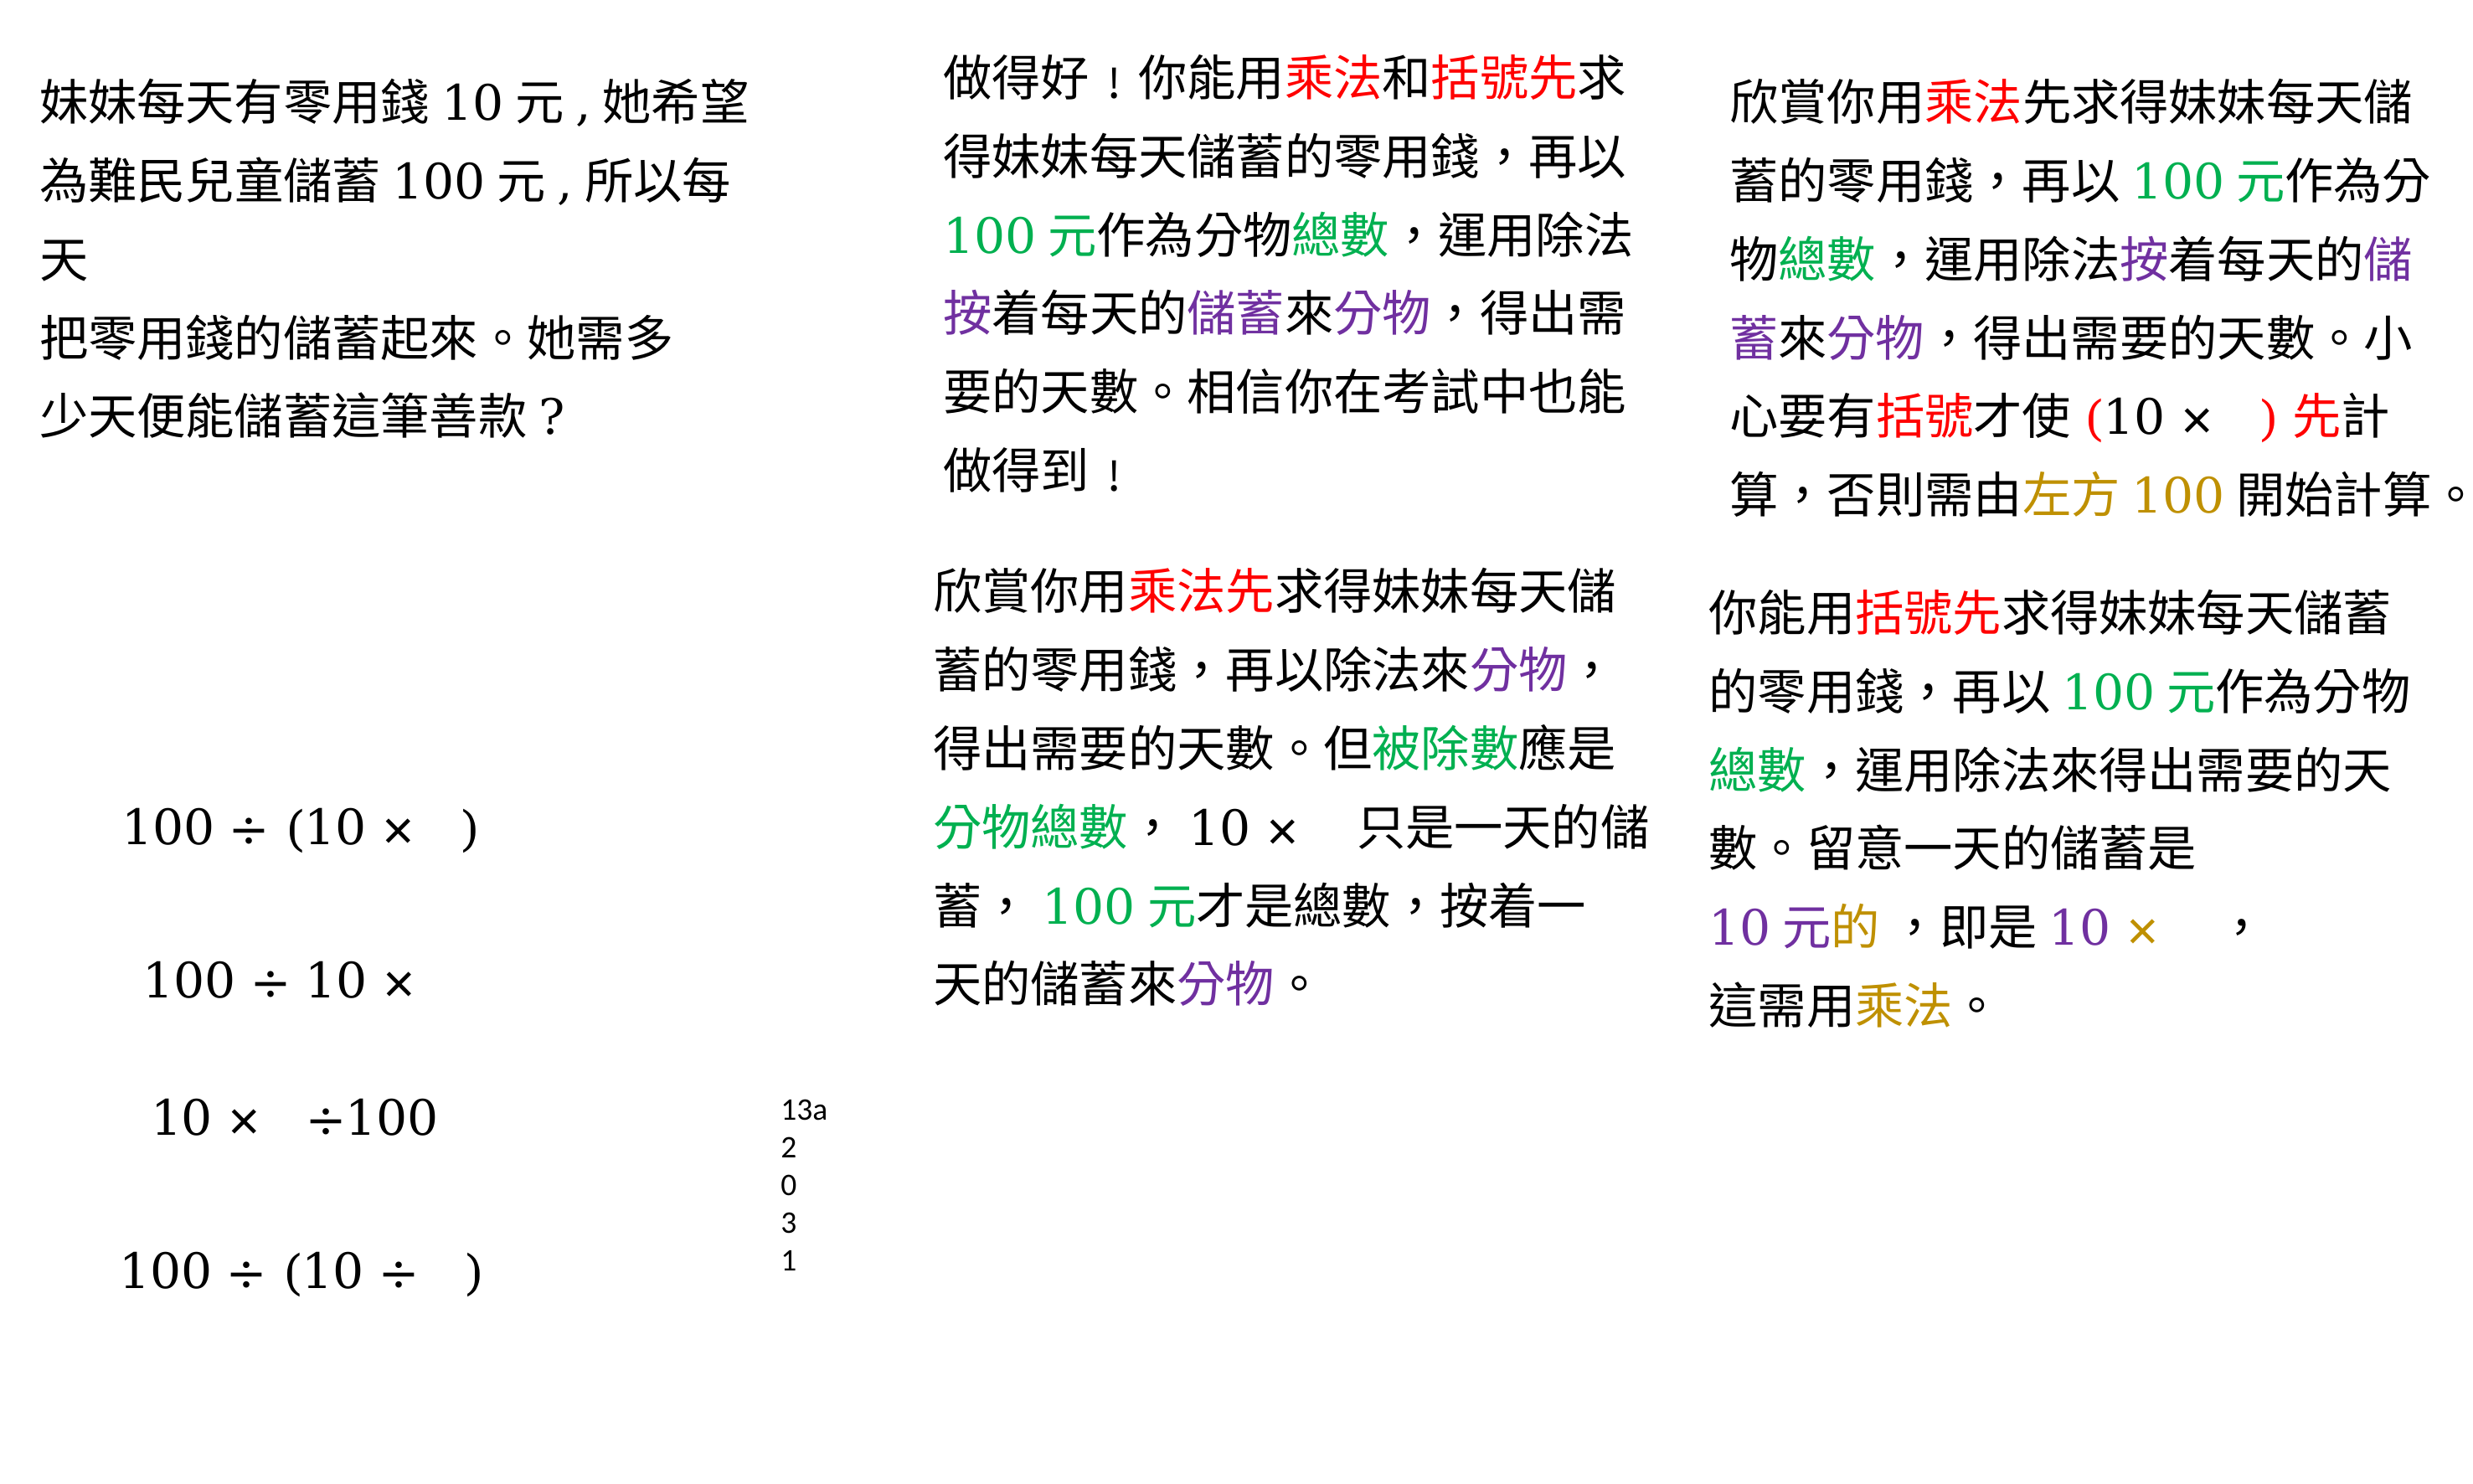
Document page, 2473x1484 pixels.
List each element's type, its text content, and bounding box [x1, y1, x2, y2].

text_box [885, 514, 1673, 1039]
text_box [0, 0, 792, 495]
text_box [895, 5, 1683, 514]
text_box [1661, 538, 2449, 1063]
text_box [1669, 25, 2470, 550]
text_box 13a 2 0 3 1 [768, 1083, 899, 1284]
